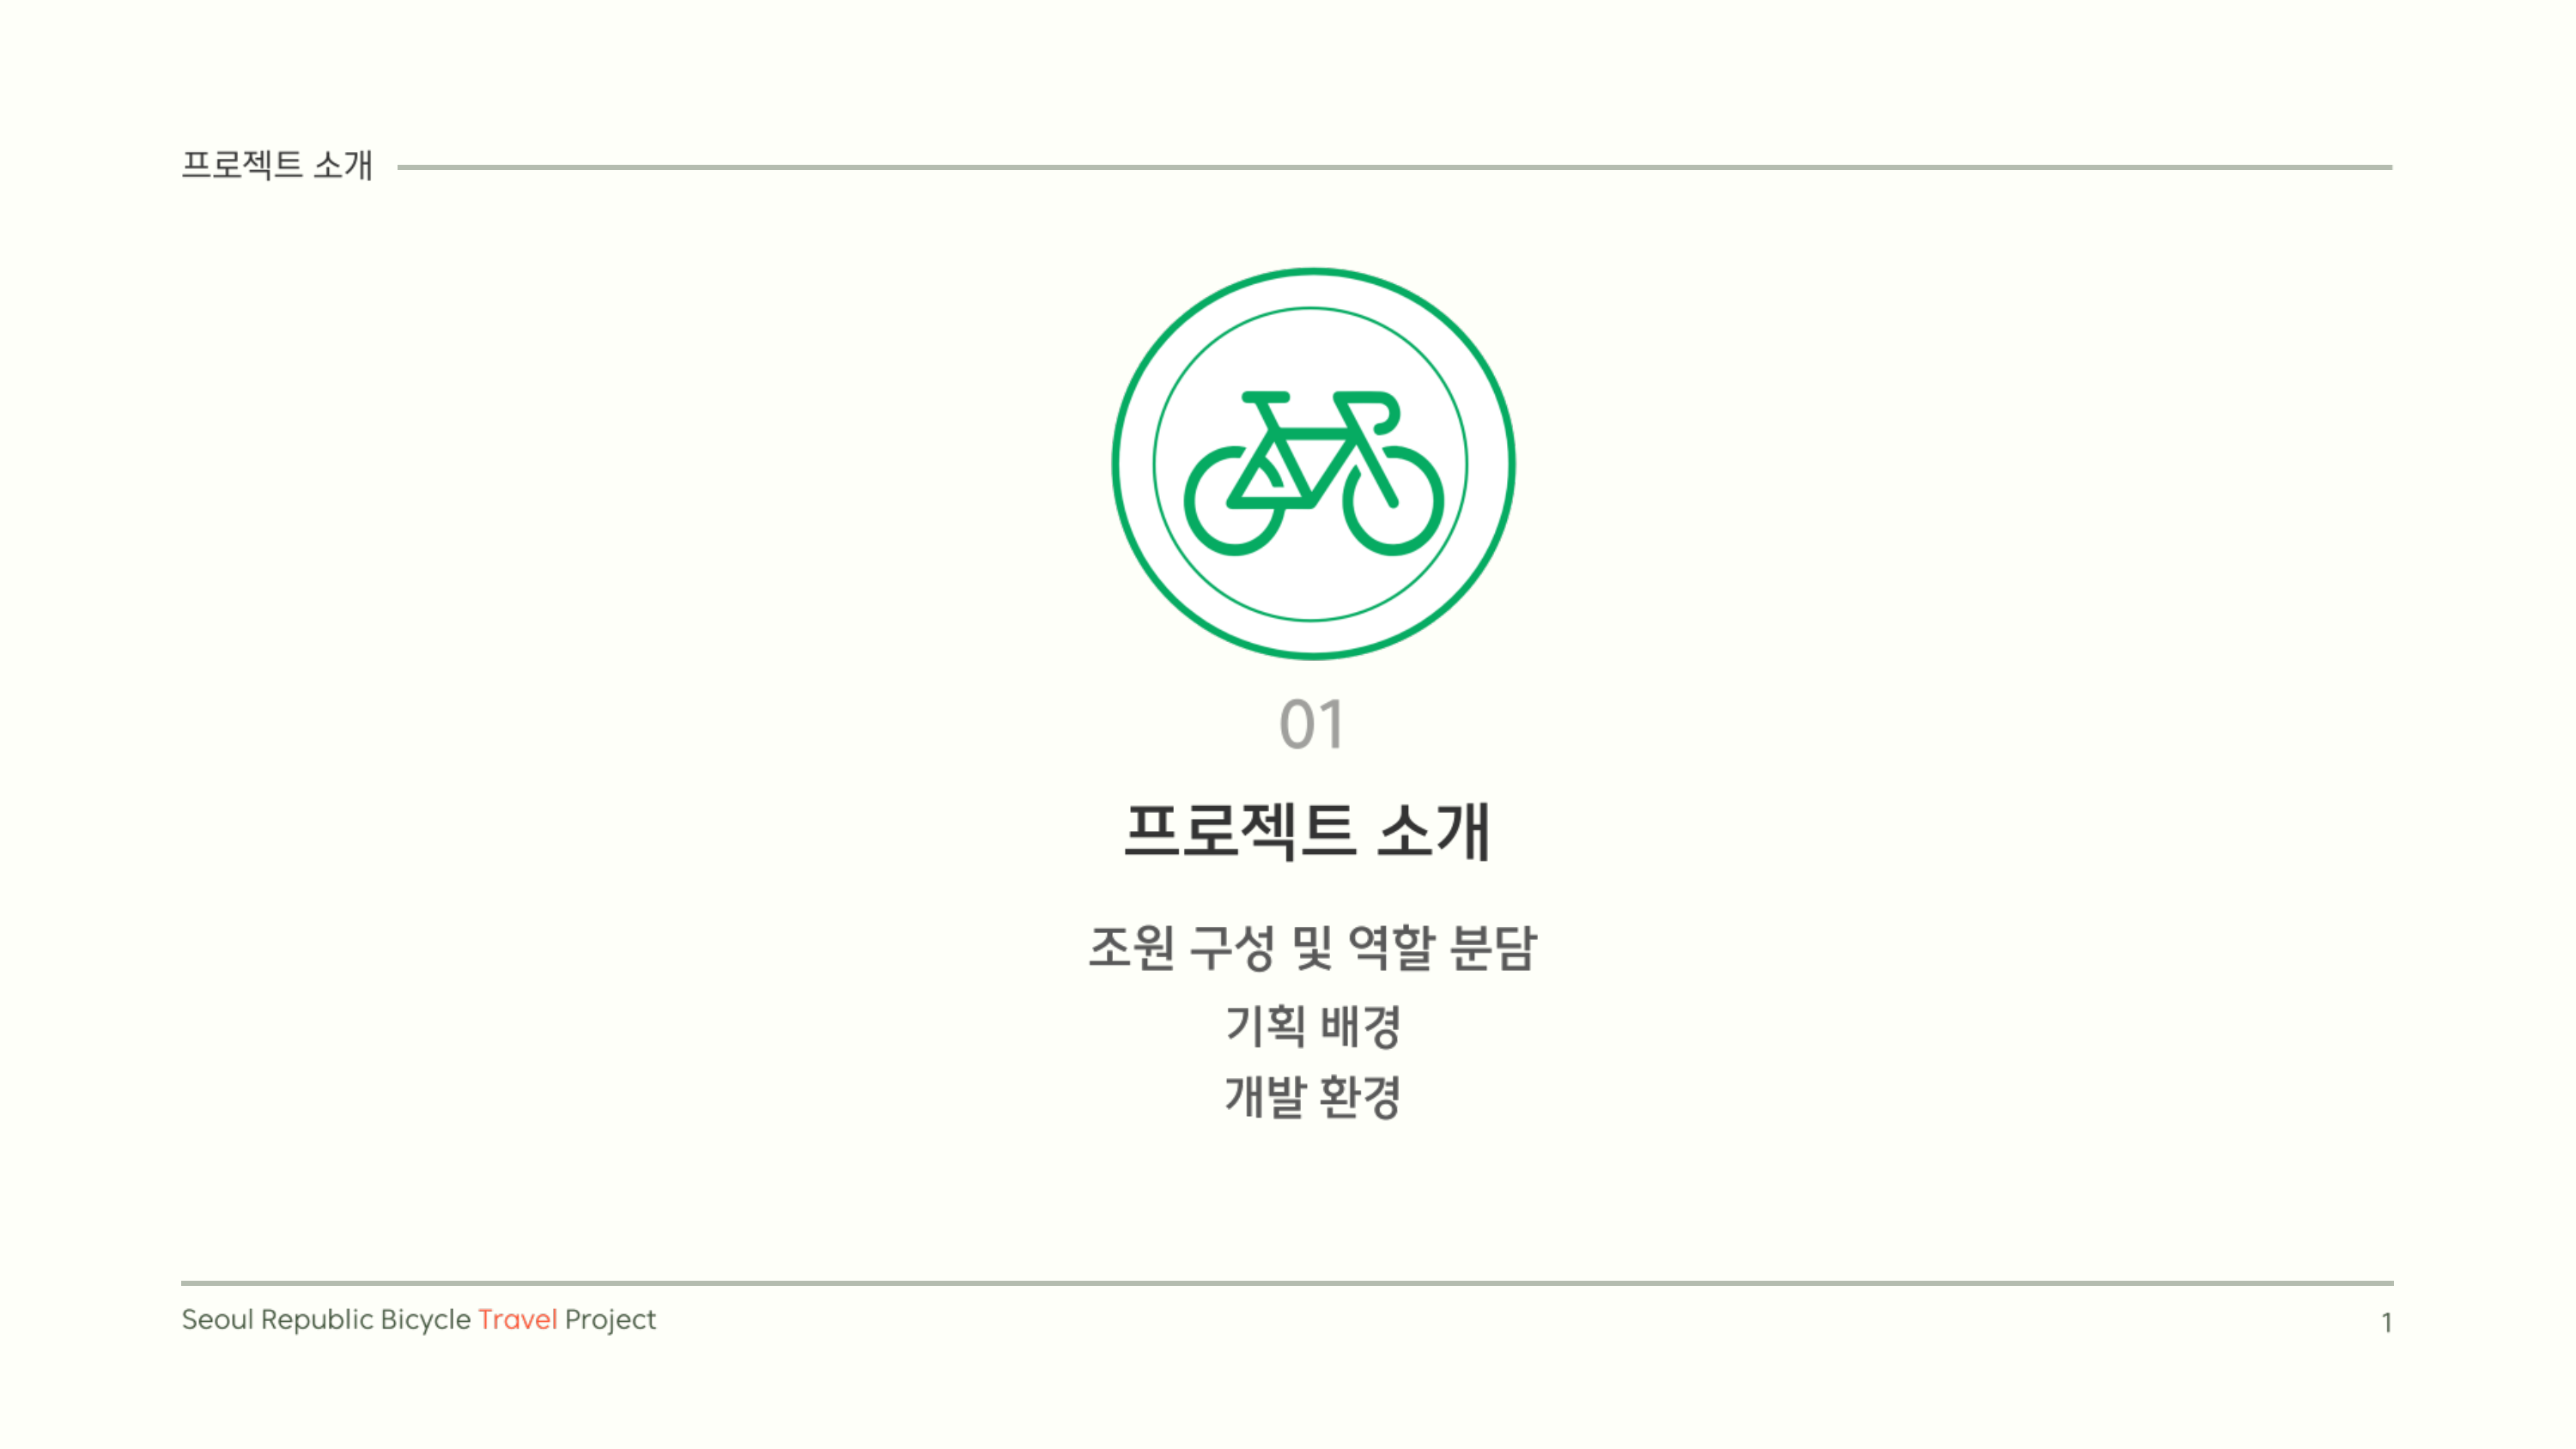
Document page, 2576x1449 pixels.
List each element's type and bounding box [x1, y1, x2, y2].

picture [178, 1300, 668, 1350]
picture [176, 139, 390, 205]
picture [1048, 907, 1563, 1142]
picture [2116, 1300, 2402, 1344]
text_box [878, 220, 1749, 710]
text_box [181, 1281, 2395, 1286]
text_box [398, 165, 2394, 170]
picture [876, 710, 1515, 891]
